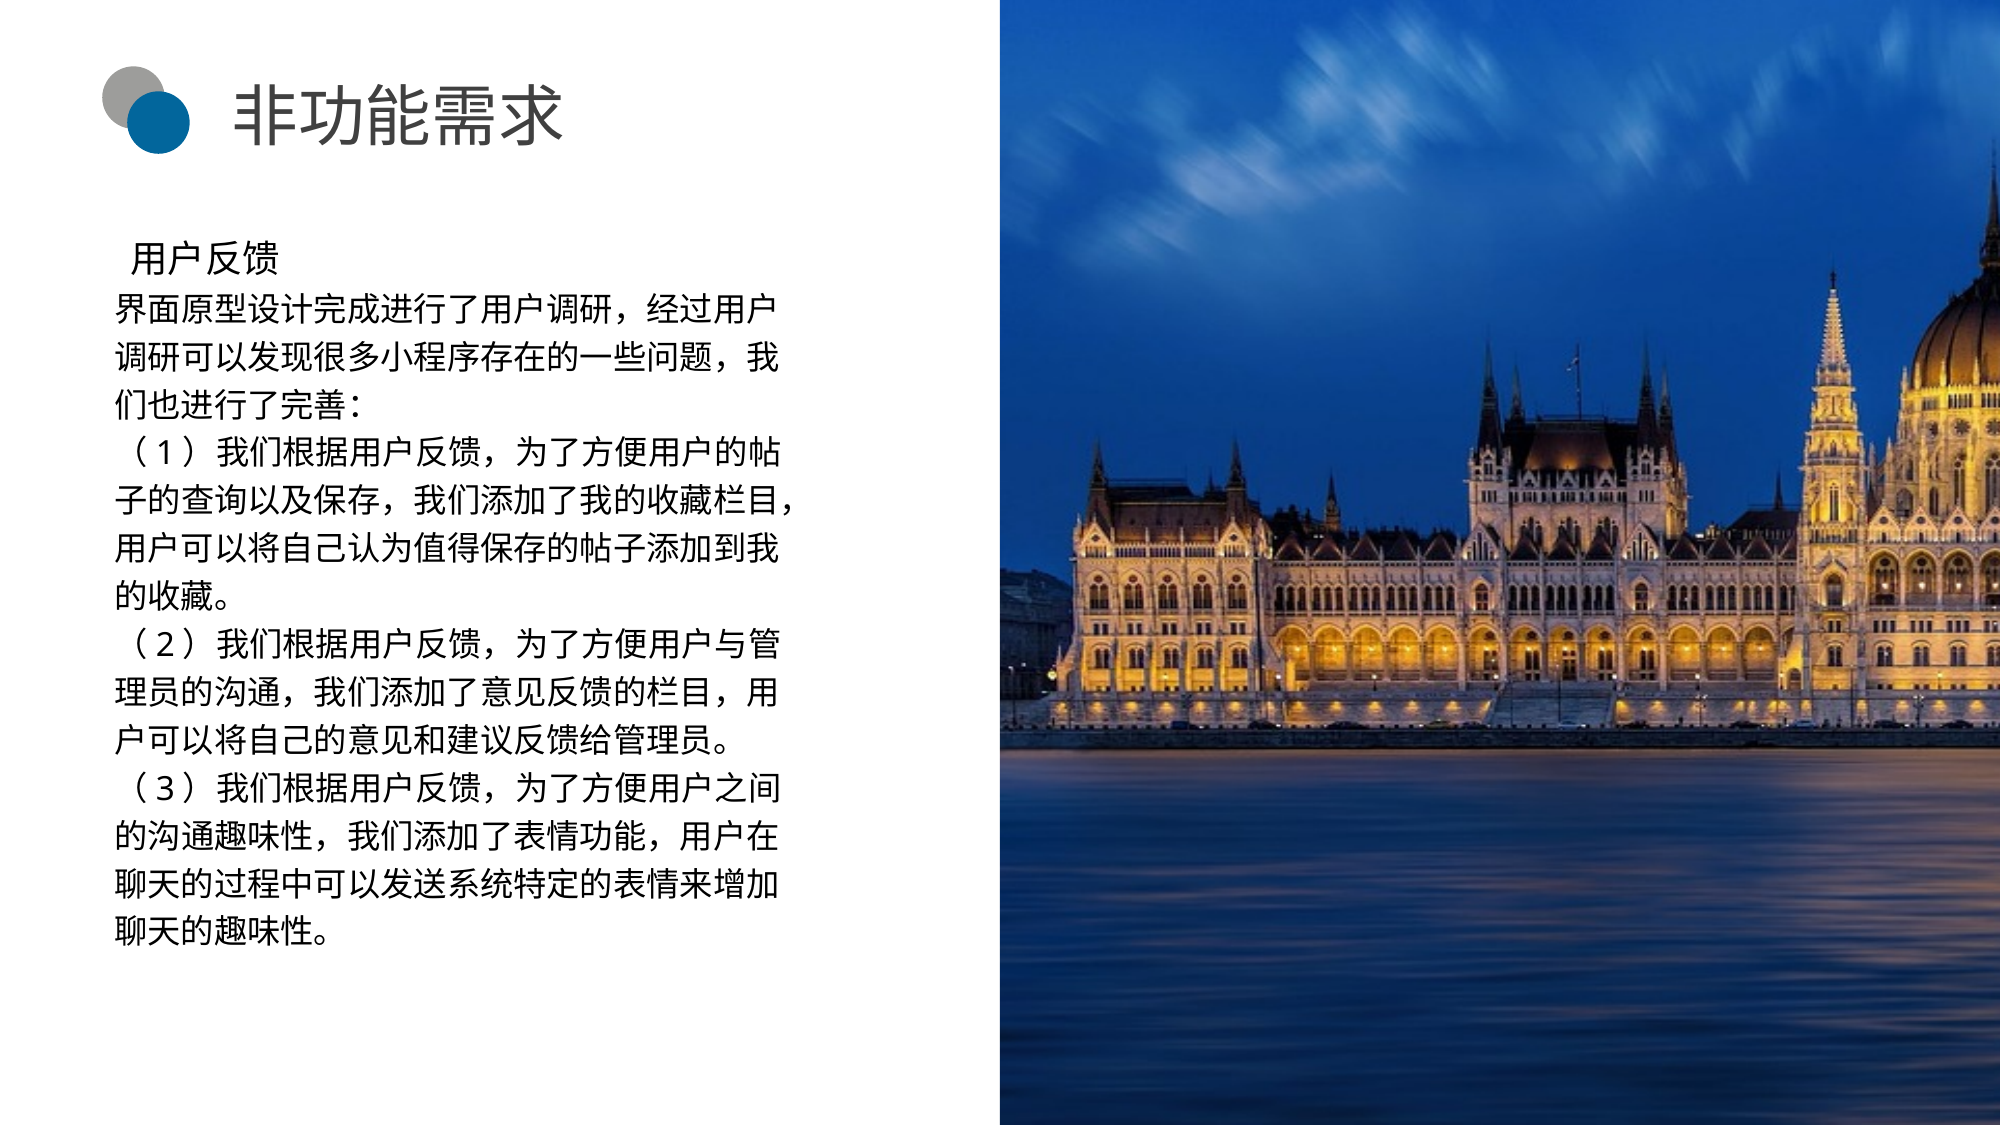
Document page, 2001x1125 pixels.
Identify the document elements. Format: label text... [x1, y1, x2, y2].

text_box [102, 66, 581, 163]
picture [999, 0, 2000, 1125]
text_box 用户反馈 界面原型设计完成进行了用户调研，经过用户调研可以发现很多小程序存在的一些问题，我们也进行了完善： （1）我们根据用户反馈，为了方便用户的帖子的查询以及保存，我们添加了我的收藏栏目，用户可以将自己认为值得保存的帖子添加到我的收藏。 （2）我们根据用户反馈，为了方便用户与管理员的沟通，我们添加了意见反馈的栏目，用 户可以将自己的意见和建议反馈给管理员。 （3）我们根据用户反馈，为了方便用户之间的沟通趣味性，我们添加了表情功能，用户在聊天的过程中可以发送系统特定的表情来增加聊天的趣味性。 [102, 219, 800, 957]
